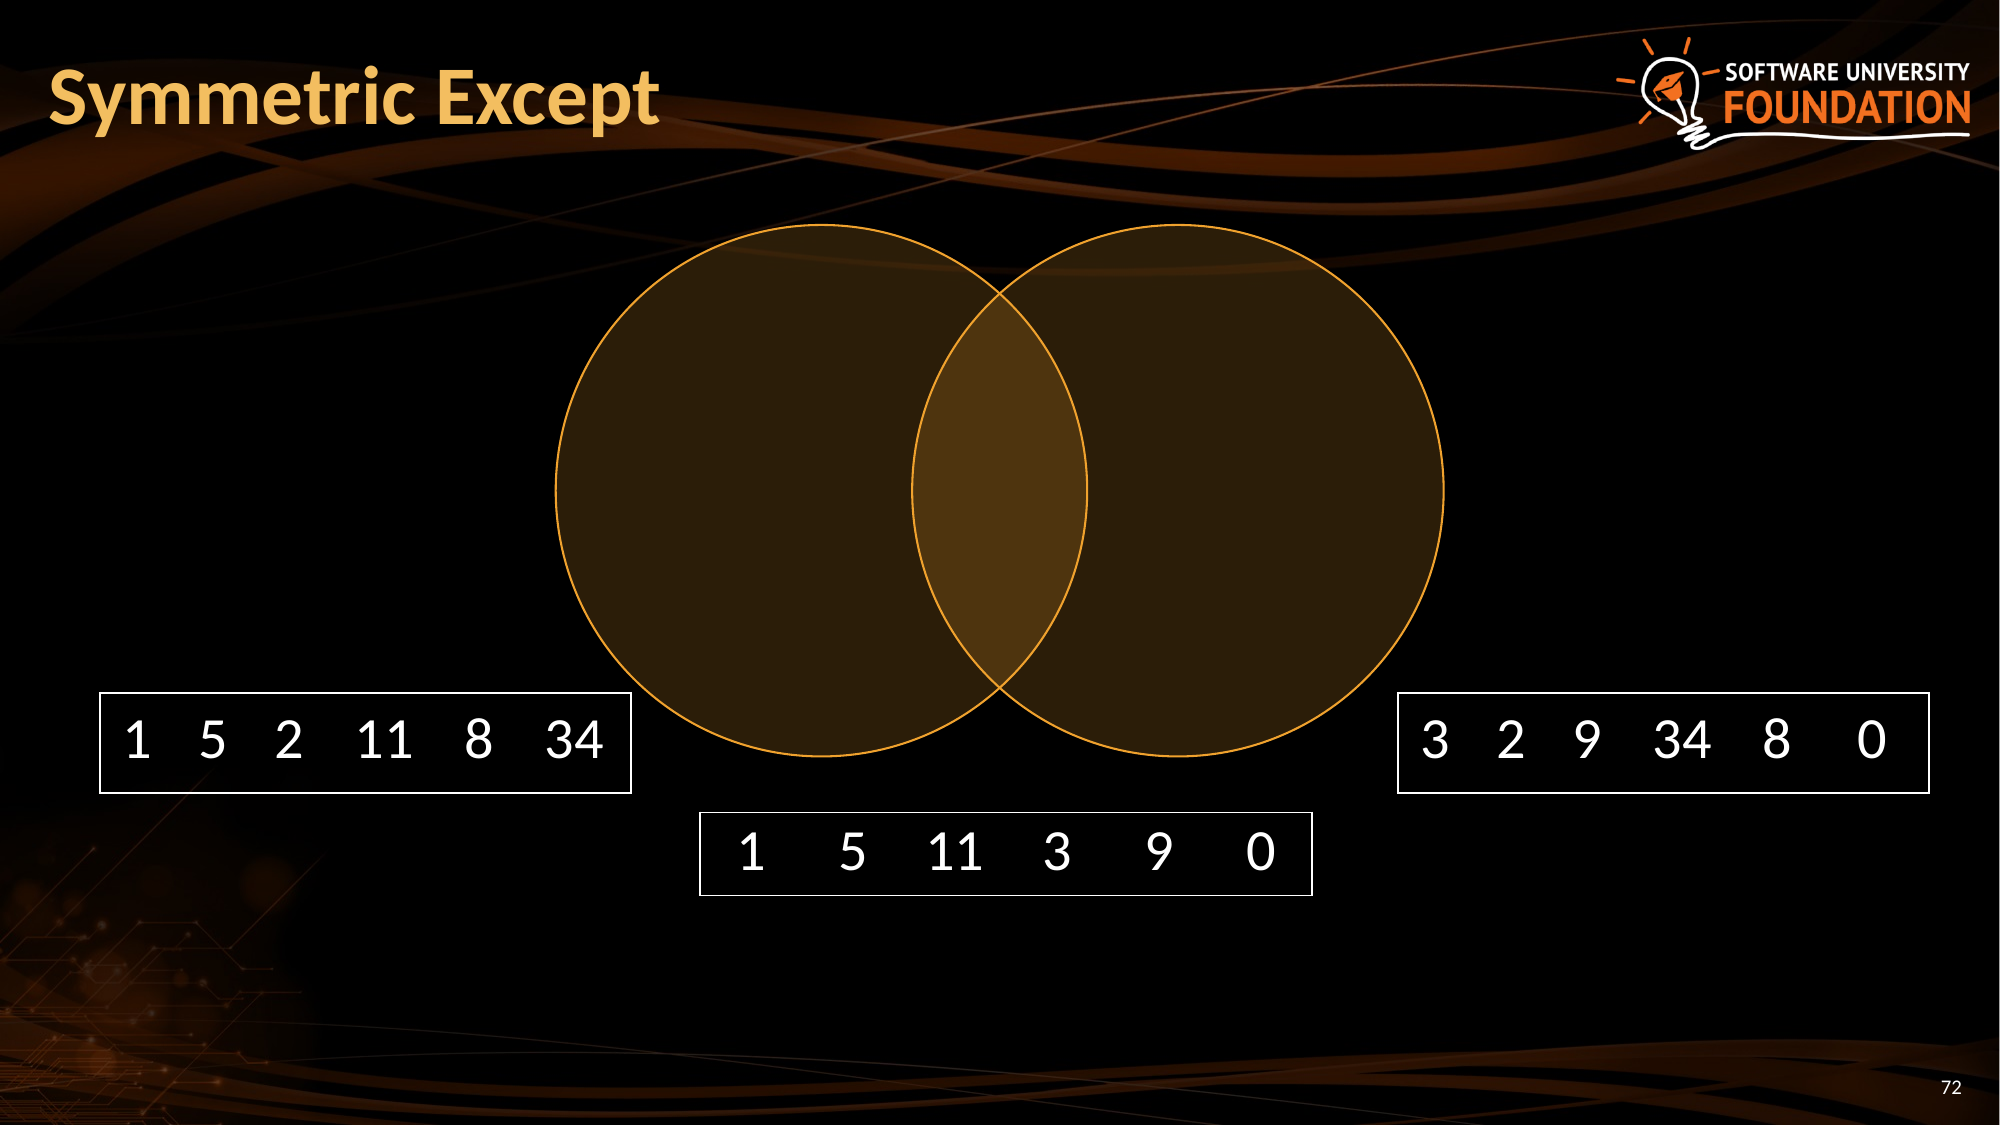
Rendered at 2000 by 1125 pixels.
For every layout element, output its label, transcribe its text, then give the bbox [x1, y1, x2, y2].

table_header 11 [327, 694, 441, 792]
table_header 2 [1474, 694, 1549, 792]
table_header 3 [1399, 694, 1474, 792]
table_header 9 [1108, 813, 1210, 895]
table_header 8 [1739, 694, 1815, 792]
table_header 0 [1210, 813, 1311, 895]
table_header 5 [176, 694, 252, 792]
text_box [1000, 223, 1445, 758]
table_header 0 [1815, 694, 1928, 792]
table_header 3 [1006, 813, 1108, 895]
picture [0, 0, 2000, 1125]
table_header 1 [701, 813, 802, 895]
table_header 2 [252, 694, 327, 792]
table_header 34 [517, 694, 630, 792]
table_header 34 [1625, 694, 1739, 792]
title Symmetric Except [30, 6, 1602, 189]
table_header 1 [101, 694, 176, 792]
table_header 11 [904, 813, 1006, 895]
slide_number 72 [1897, 1070, 1968, 1103]
text_box [554, 223, 1089, 758]
table_header 9 [1549, 694, 1625, 792]
table_header 8 [441, 694, 517, 792]
table_header 5 [802, 813, 904, 895]
